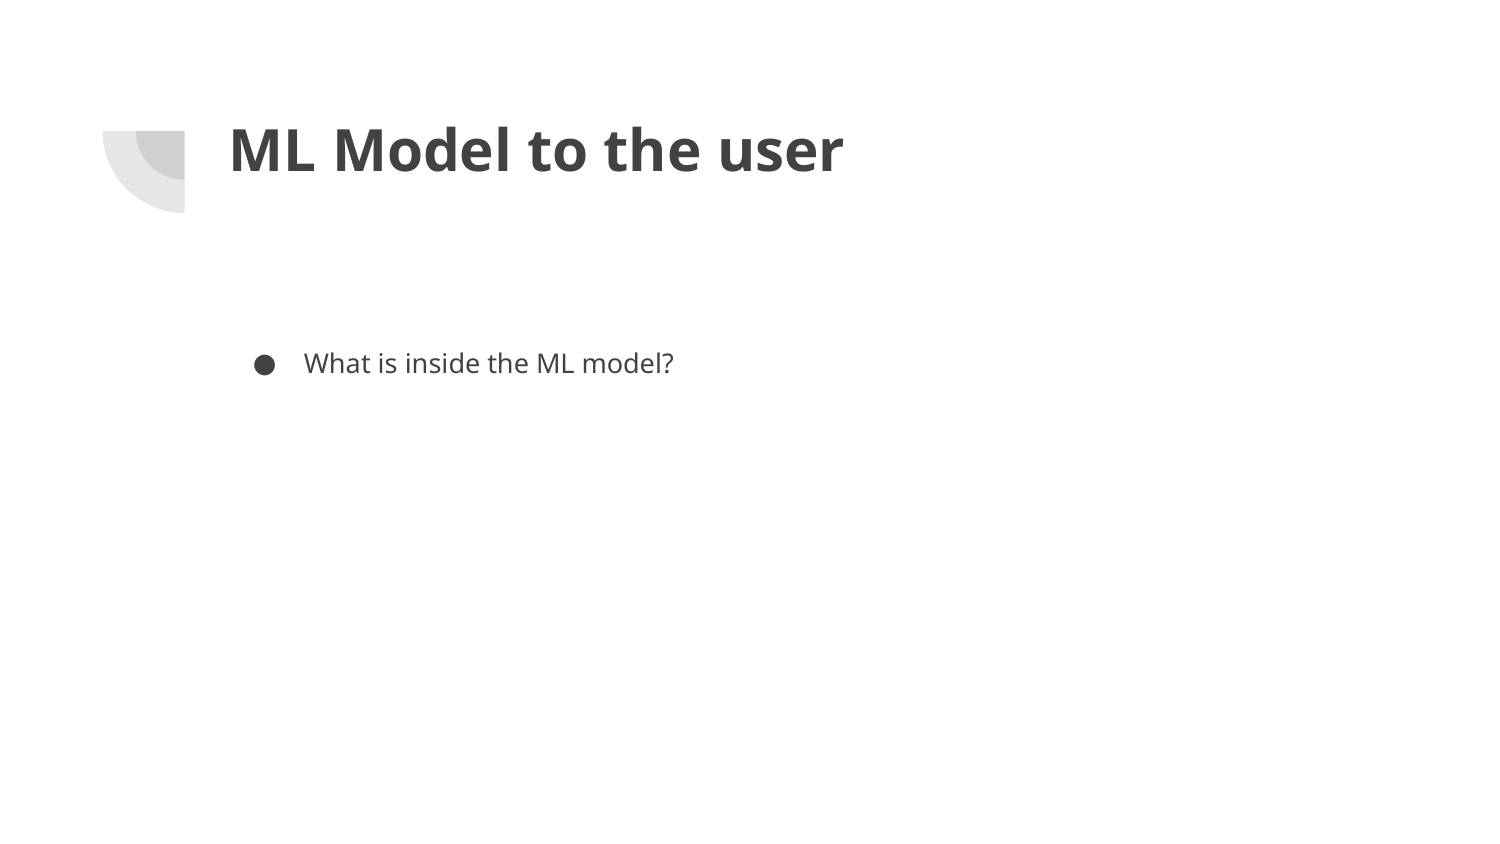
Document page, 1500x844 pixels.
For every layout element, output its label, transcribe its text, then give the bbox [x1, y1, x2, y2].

list What is inside the ML model? [213, 326, 1368, 501]
title ML Model to the user [213, 98, 1368, 263]
